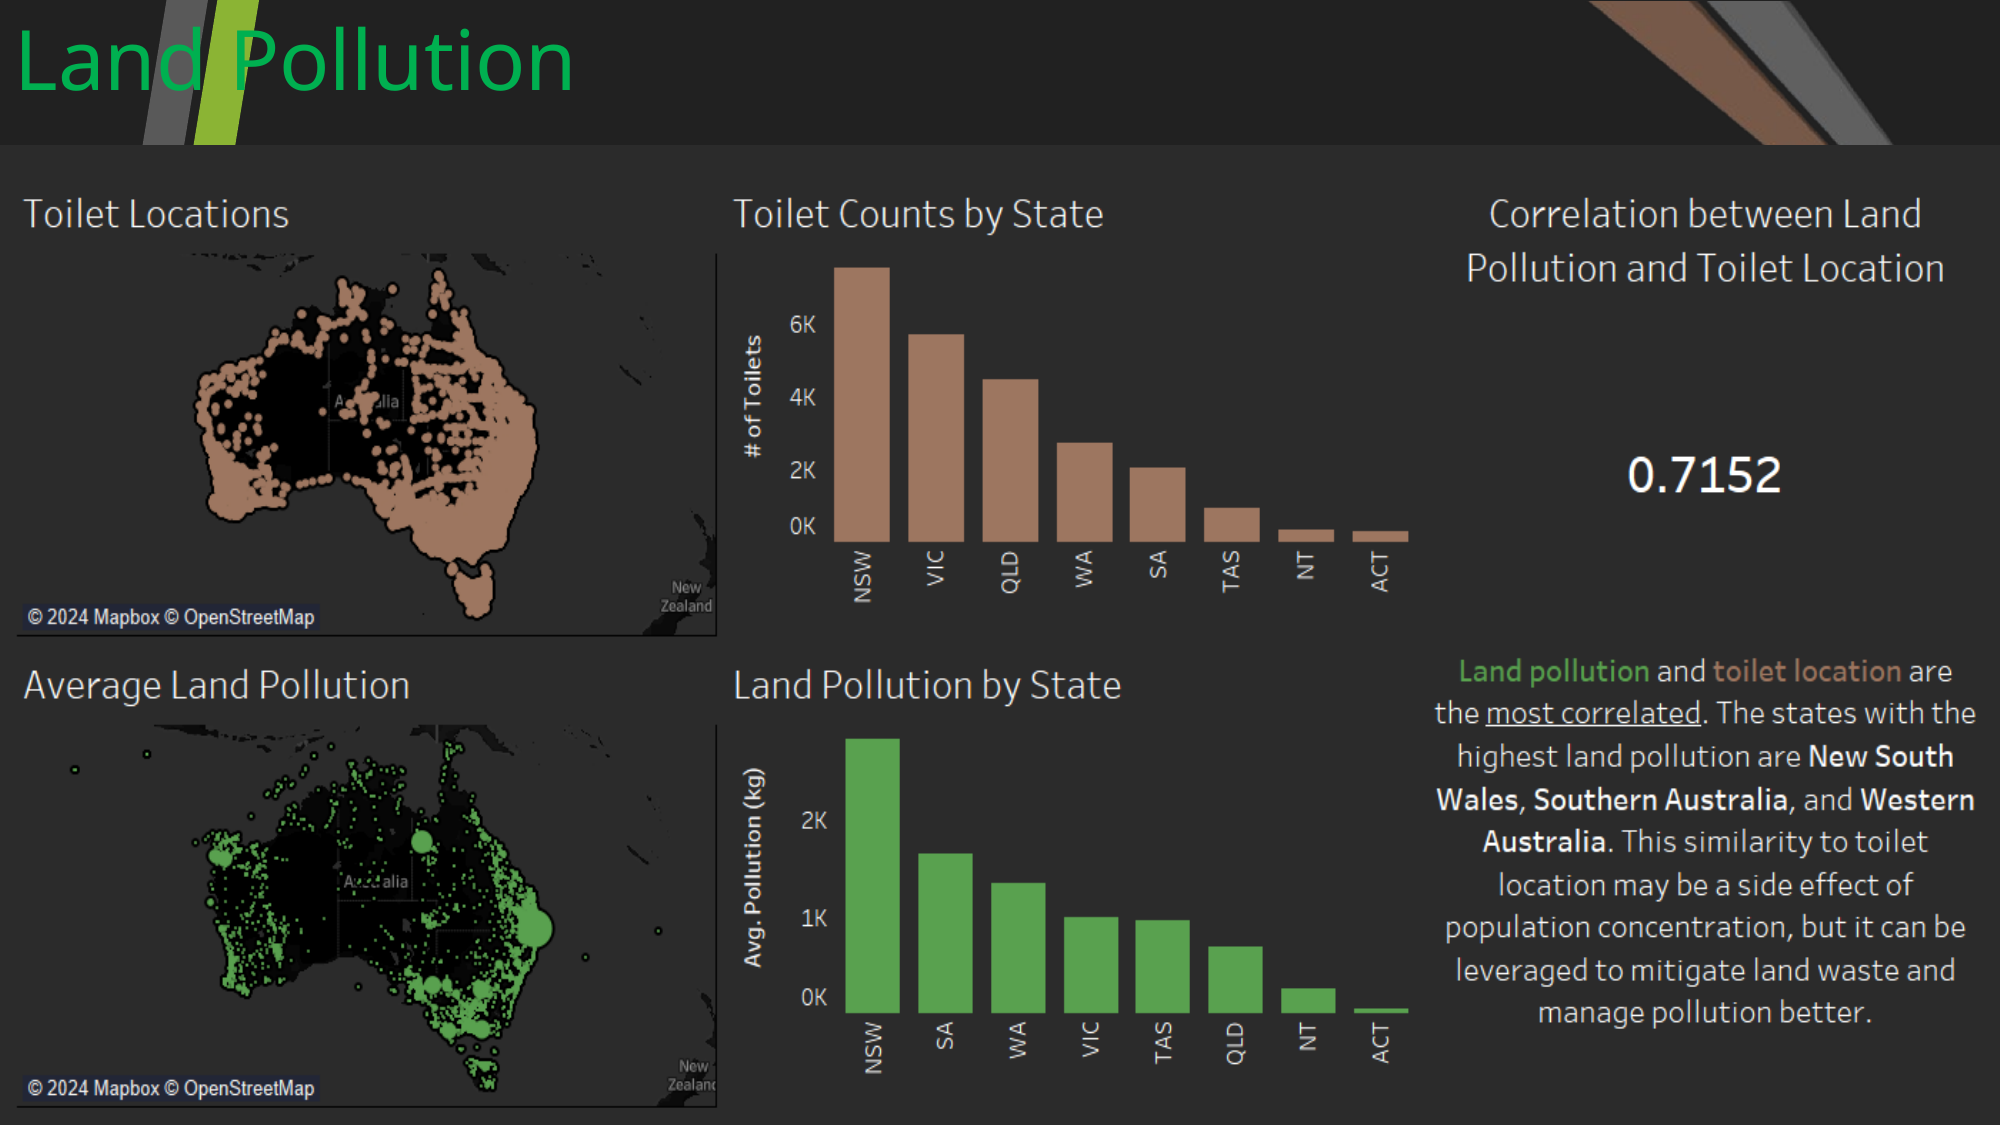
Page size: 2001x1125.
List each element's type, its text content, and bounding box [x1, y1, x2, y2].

text_box Land Pollution [0, 0, 859, 144]
picture [0, 0, 2000, 1125]
